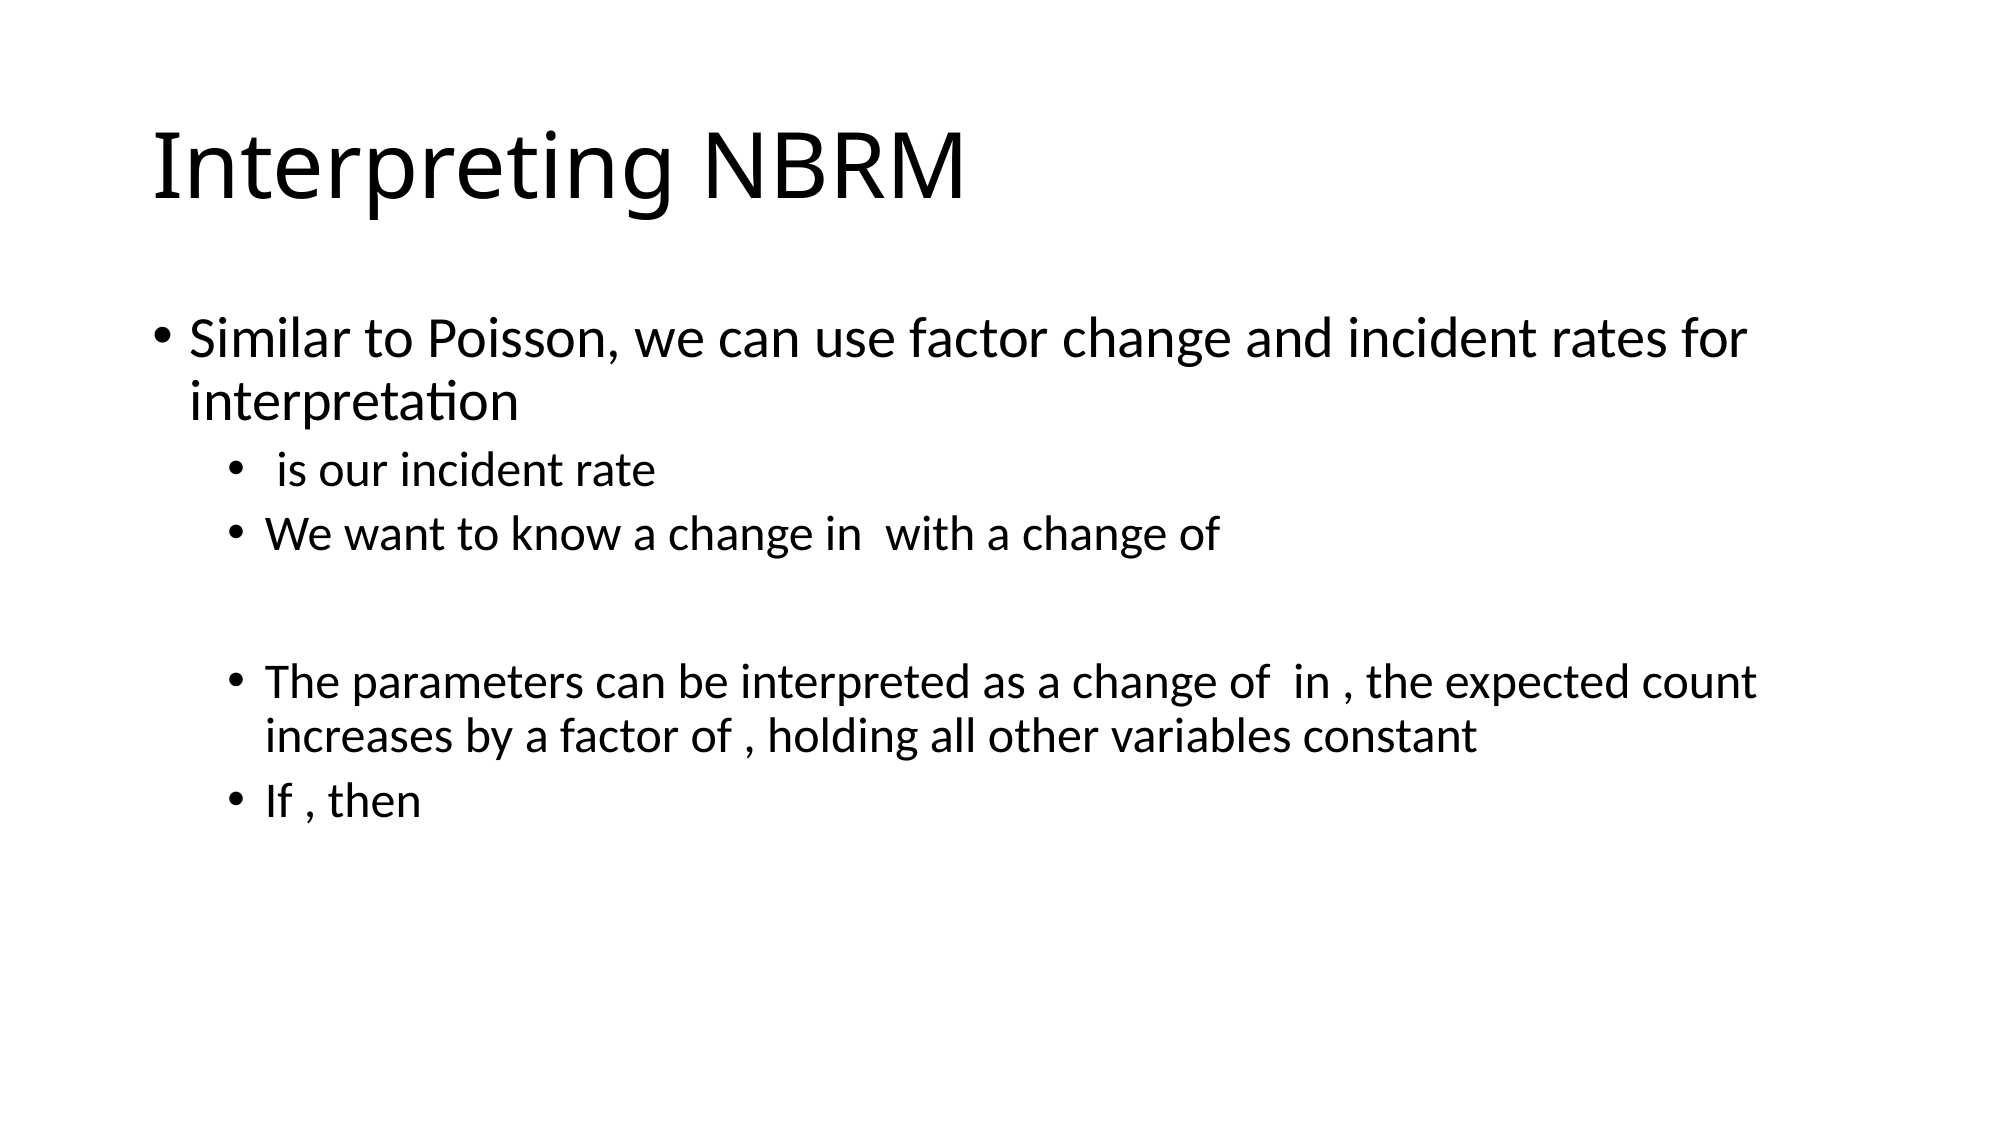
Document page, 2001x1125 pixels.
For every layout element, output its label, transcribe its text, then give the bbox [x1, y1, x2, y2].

title Interpreting NBRM [137, 59, 1863, 278]
